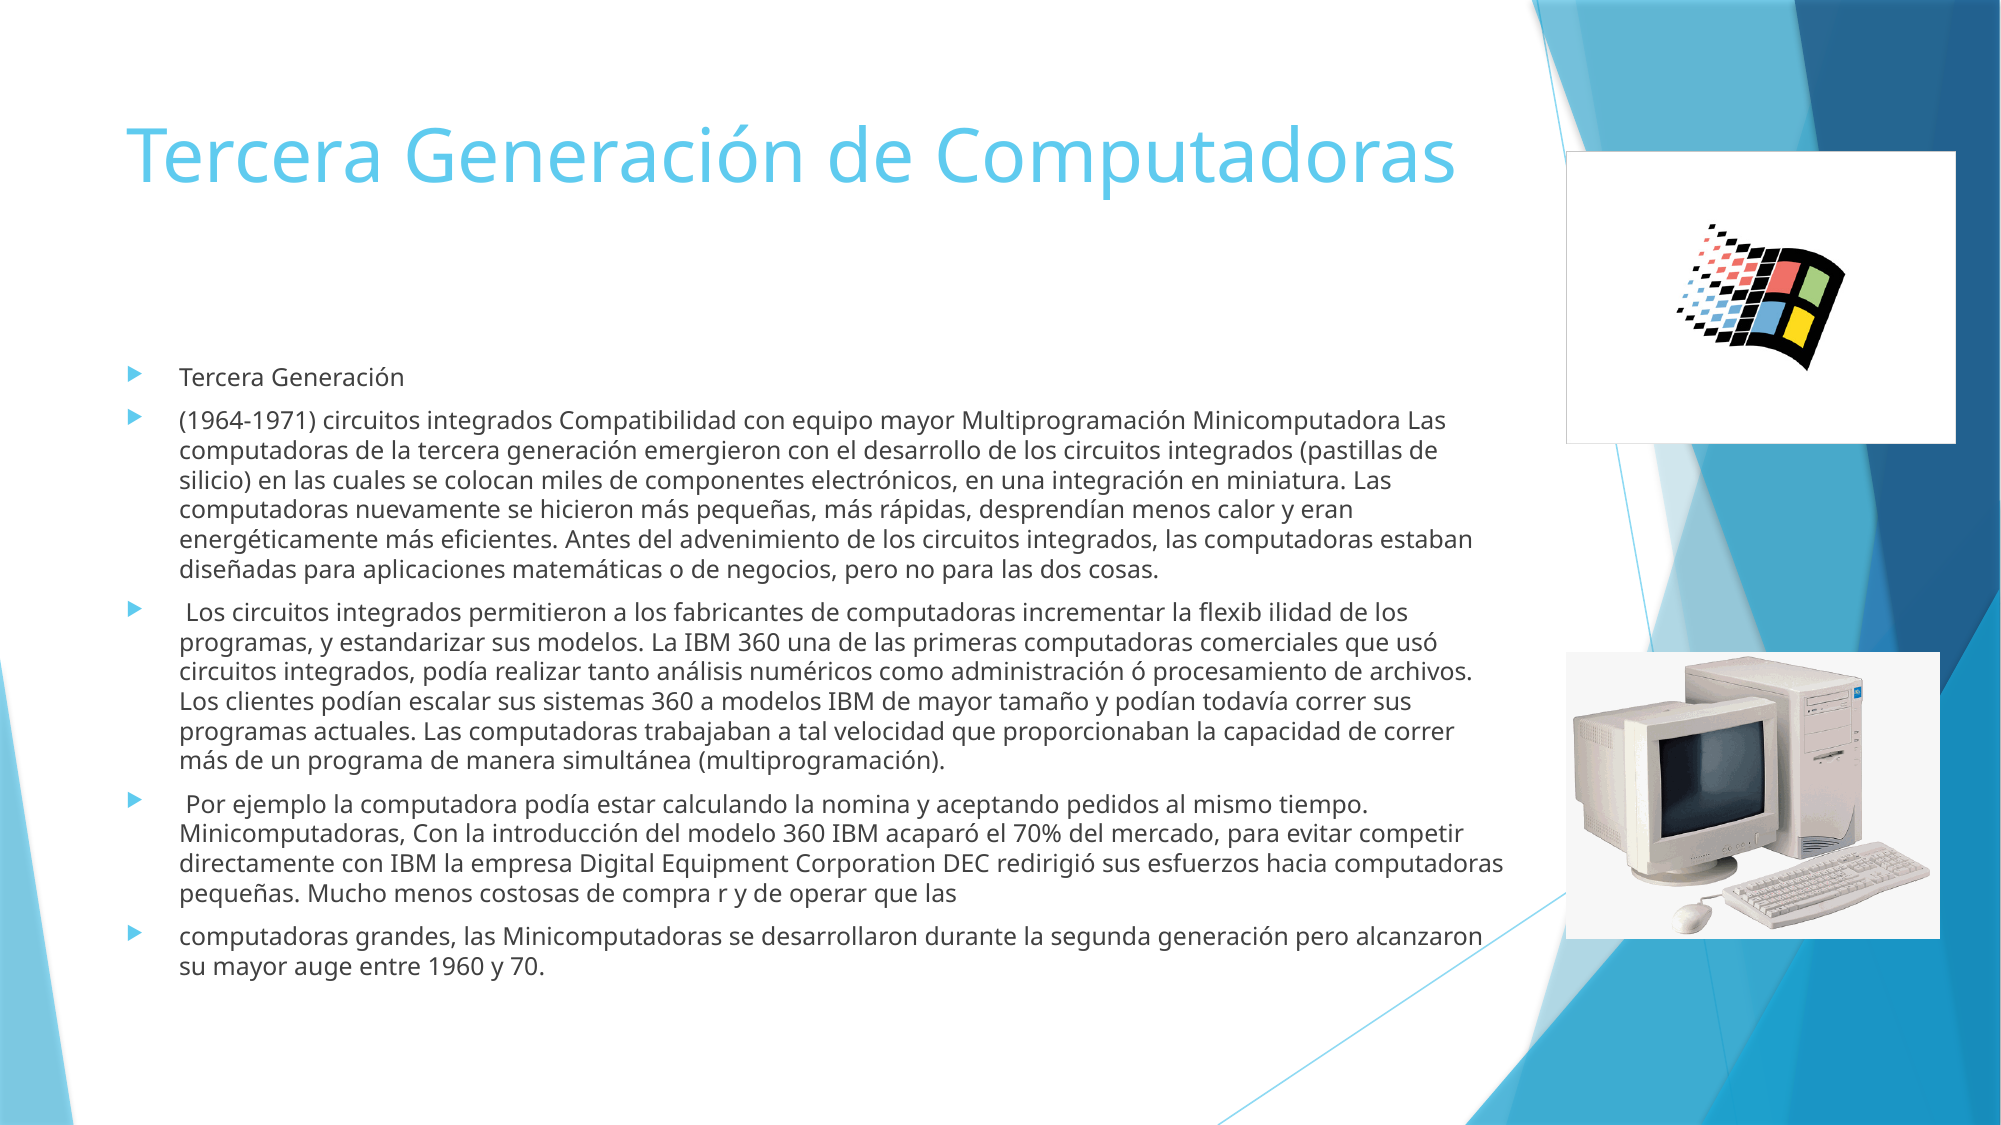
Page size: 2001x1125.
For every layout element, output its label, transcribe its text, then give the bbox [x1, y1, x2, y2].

title Tercera Generación de Computadoras [111, 99, 1522, 317]
picture [1566, 151, 1957, 445]
list Tercera Generación (1964-1971) circuitos integrados Compatibilidad con equipo mayor Multiprogramación Minicomputadora Las computadoras de la tercera generación emergieron con el desarrollo de los circuitos integrados (pastillas de silicio) en las cuales se colocan miles de componentes electrónicos, en una integración en miniatura. Las computadoras nuevamente se hicieron más pequeñas, más rápidas, desprendían menos calor y eran energéticamente más eficientes. Antes del advenimiento de los circuitos integrados, las computadoras estaban diseñadas para aplicaciones matemáticas o de negocios, pero no para las dos cosas. Los circuitos integrados permitieron a los fabricantes de computadoras incrementar la flexib ilidad de los programas, y estandarizar sus modelos. La IBM 360 una de las primeras computadoras comerciales que usó circuitos integrados, podía realizar tanto análisis numéricos como administración ó procesamiento de archivos. Los clientes podían escalar sus sistemas 360 a modelos IBM de mayor tamaño y podían todavía correr sus programas actuales. Las computadoras trabajaban a tal velocidad que proporcionaban la capacidad de correr más de un programa de manera simultánea (multiprogramación). Por ejemplo la computadora podía estar calculando la nomina y aceptando pedidos al mismo tiempo. Minicomputadoras, Con la introducción del modelo 360 IBM acaparó el 70% del mercado, para evitar competir directamente con IBM la empresa Digital Equipment Corporation DEC redirigió sus esfuerzos hacia computadoras pequeñas. Mucho menos costosas de compra r y de operar que las computadoras grandes, las Minicomputadoras se desarrollaron durante la segunda generación pero alcanzaron su mayor auge entre 1960 y 70. [111, 354, 1522, 992]
picture [1566, 651, 1940, 940]
